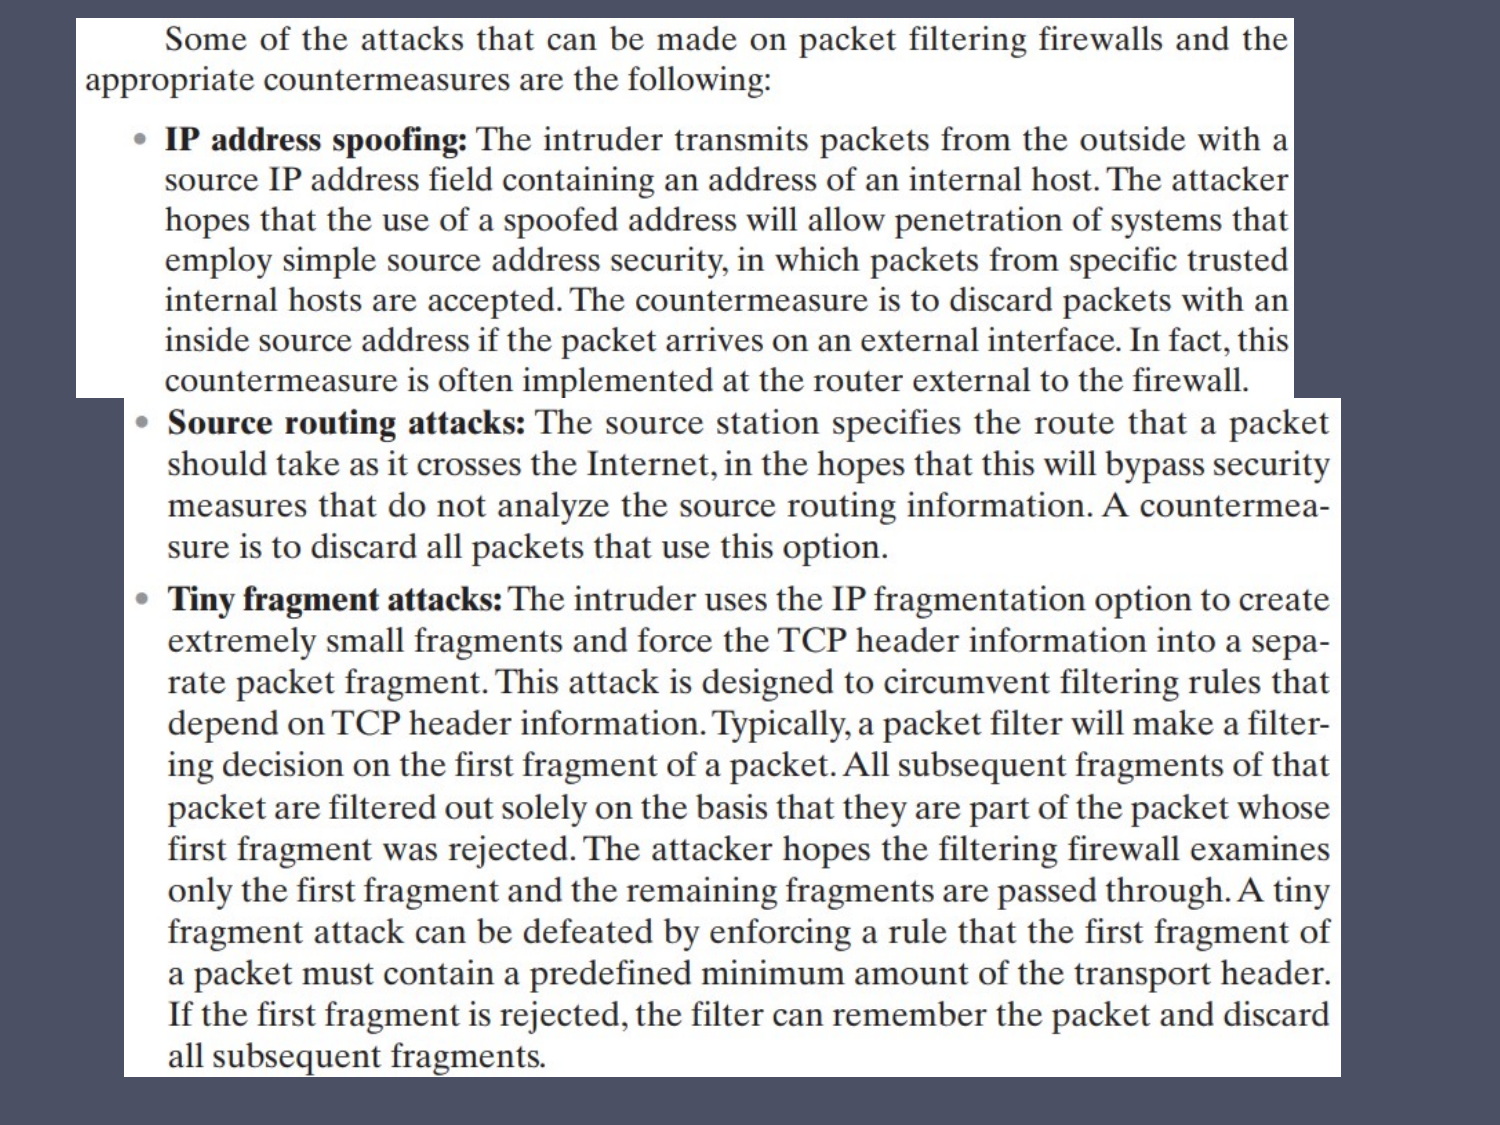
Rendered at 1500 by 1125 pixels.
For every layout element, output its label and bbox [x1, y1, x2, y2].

text_box [76, 18, 1341, 1078]
